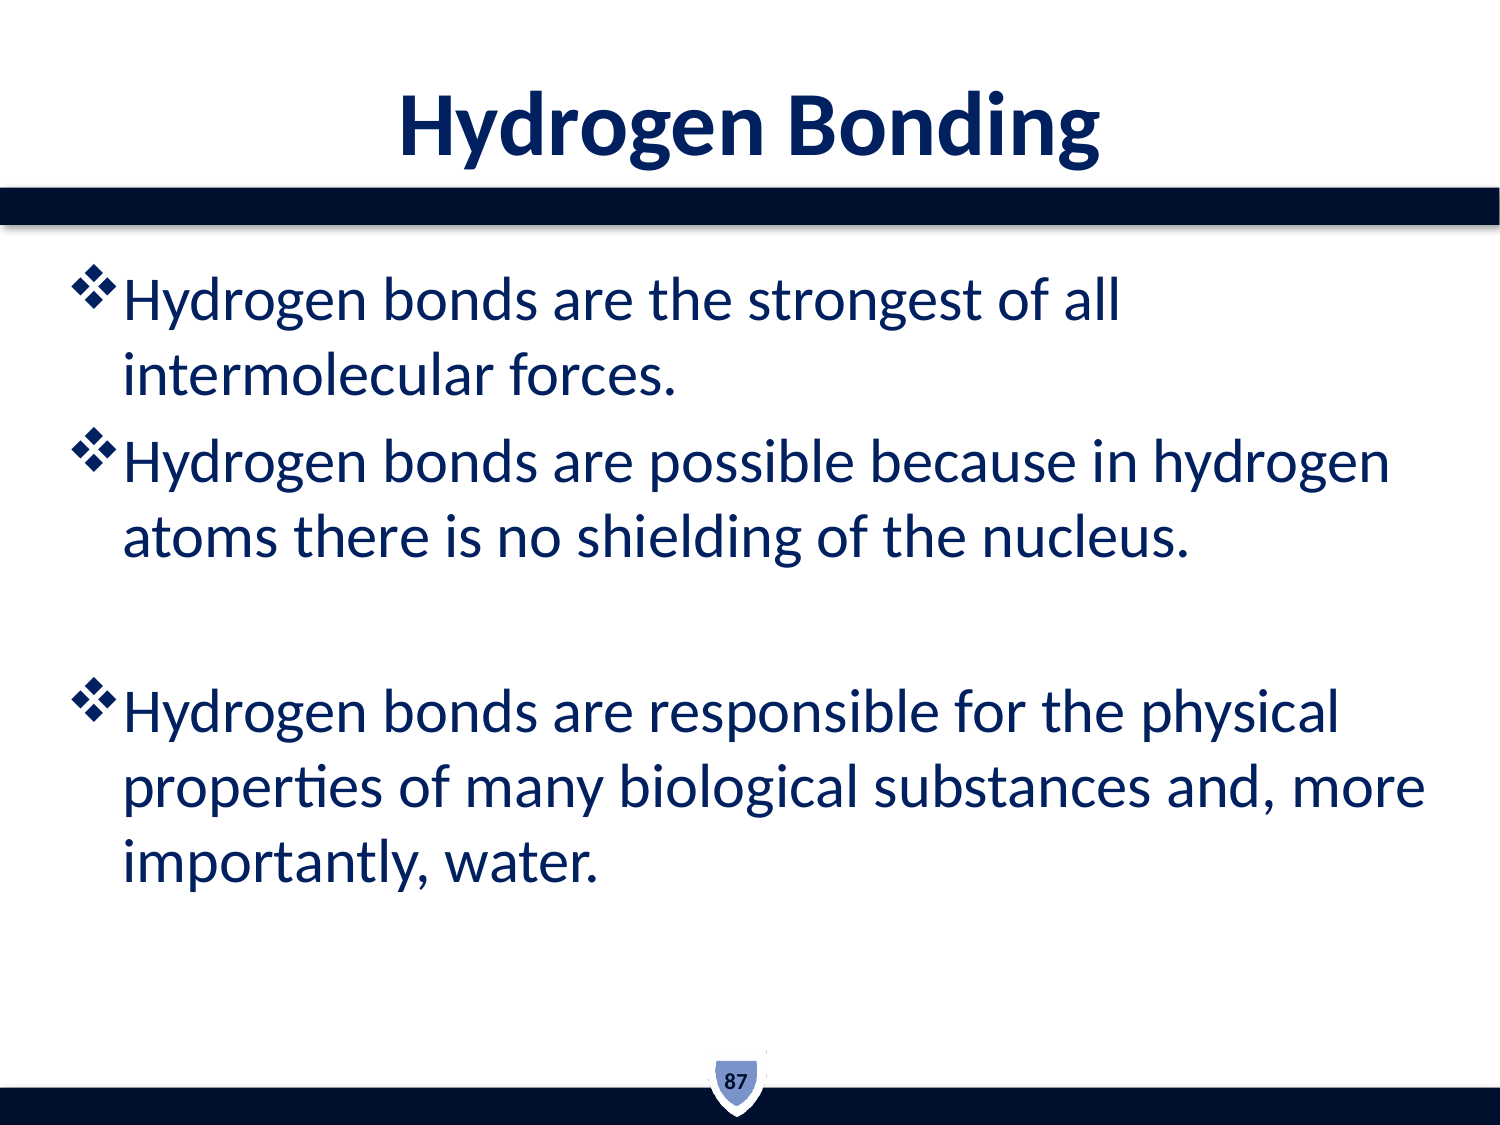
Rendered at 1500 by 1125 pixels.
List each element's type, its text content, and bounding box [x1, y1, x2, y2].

slide_number 87 [704, 1050, 768, 1110]
list Hydrogen bonds are the strongest of all intermolecular forces. Hydrogen bonds are possible because in hydrogen atoms there is no shielding of the nucleus. Hydrogen bonds are responsible for the physical properties of many biological substances and, more importantly, water. [32, 249, 1459, 1061]
title Hydrogen Bonding [75, 24, 1425, 213]
picture [706, 1110, 767, 1117]
